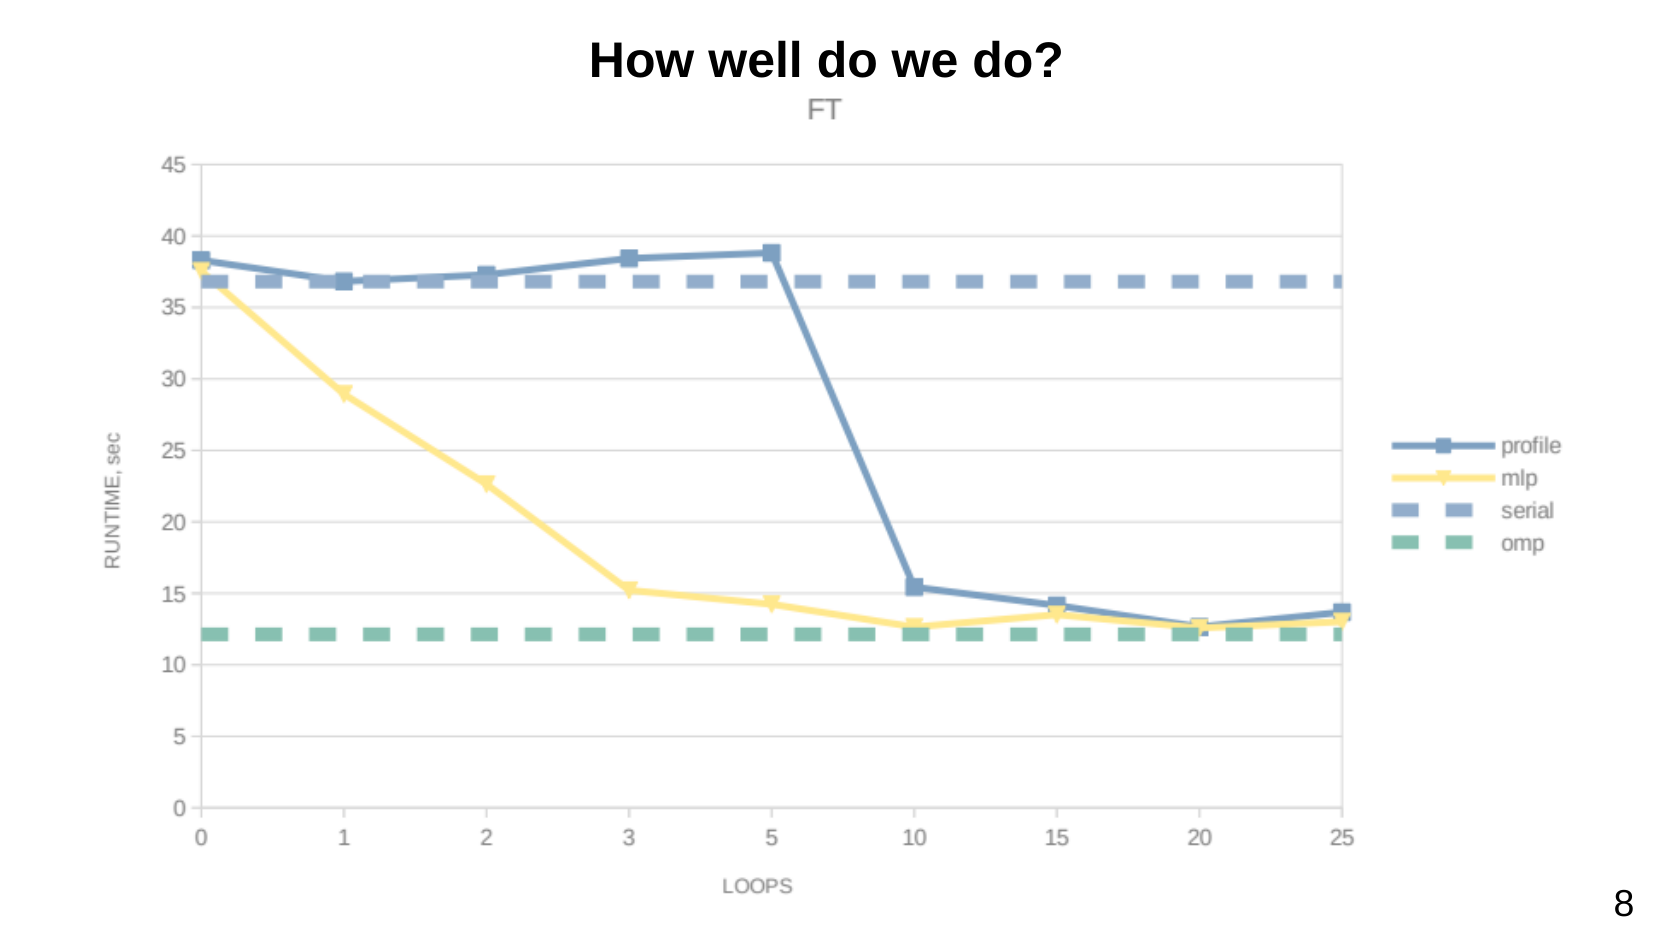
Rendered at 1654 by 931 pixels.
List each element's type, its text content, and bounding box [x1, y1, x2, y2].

picture [65, 58, 1583, 931]
text_box How well do we do? [0, 20, 1654, 96]
text_box 8 [1594, 871, 1654, 931]
